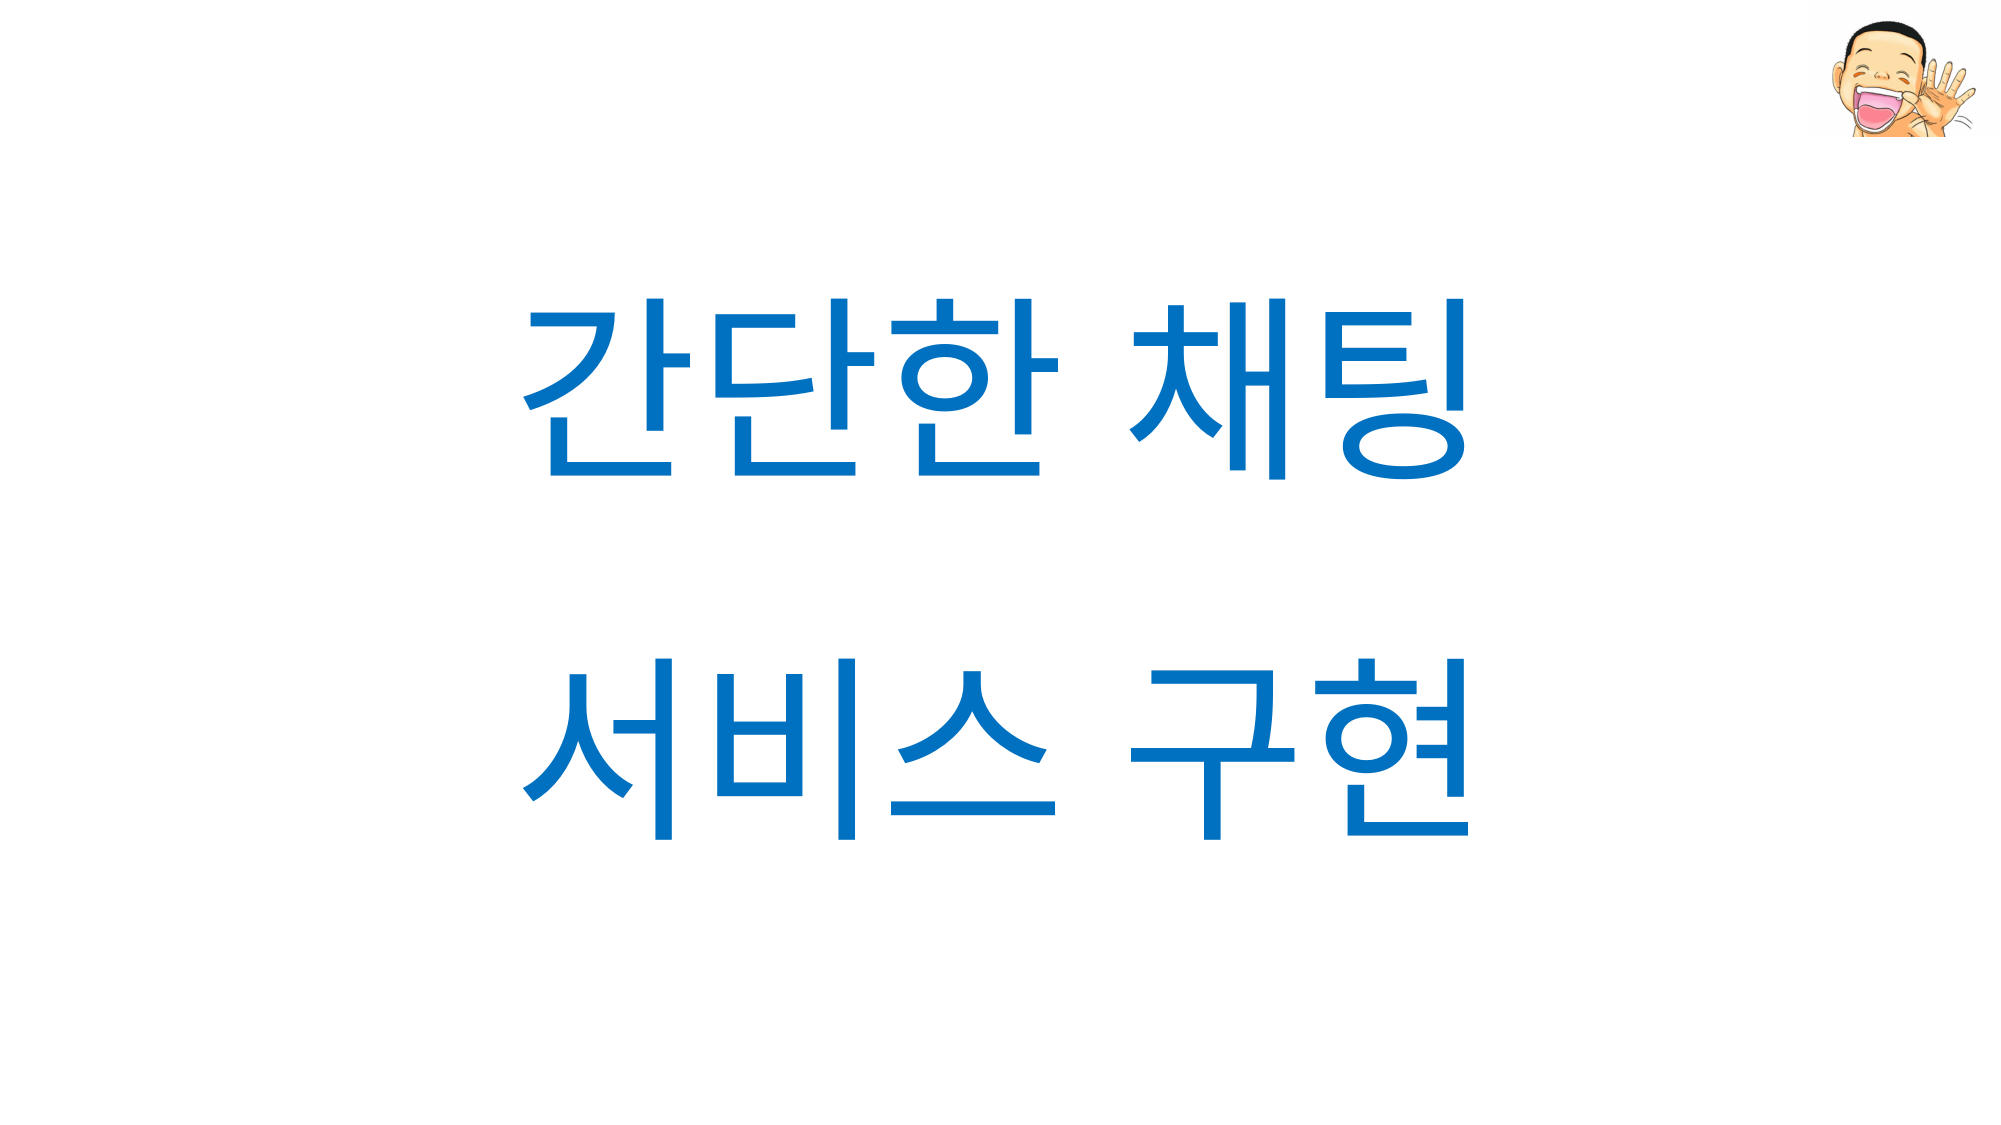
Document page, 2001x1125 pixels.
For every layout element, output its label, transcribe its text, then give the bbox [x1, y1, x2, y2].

picture [1808, 0, 2000, 137]
text_box 간단한 채팅 서비스 구현 [1, 137, 2000, 873]
